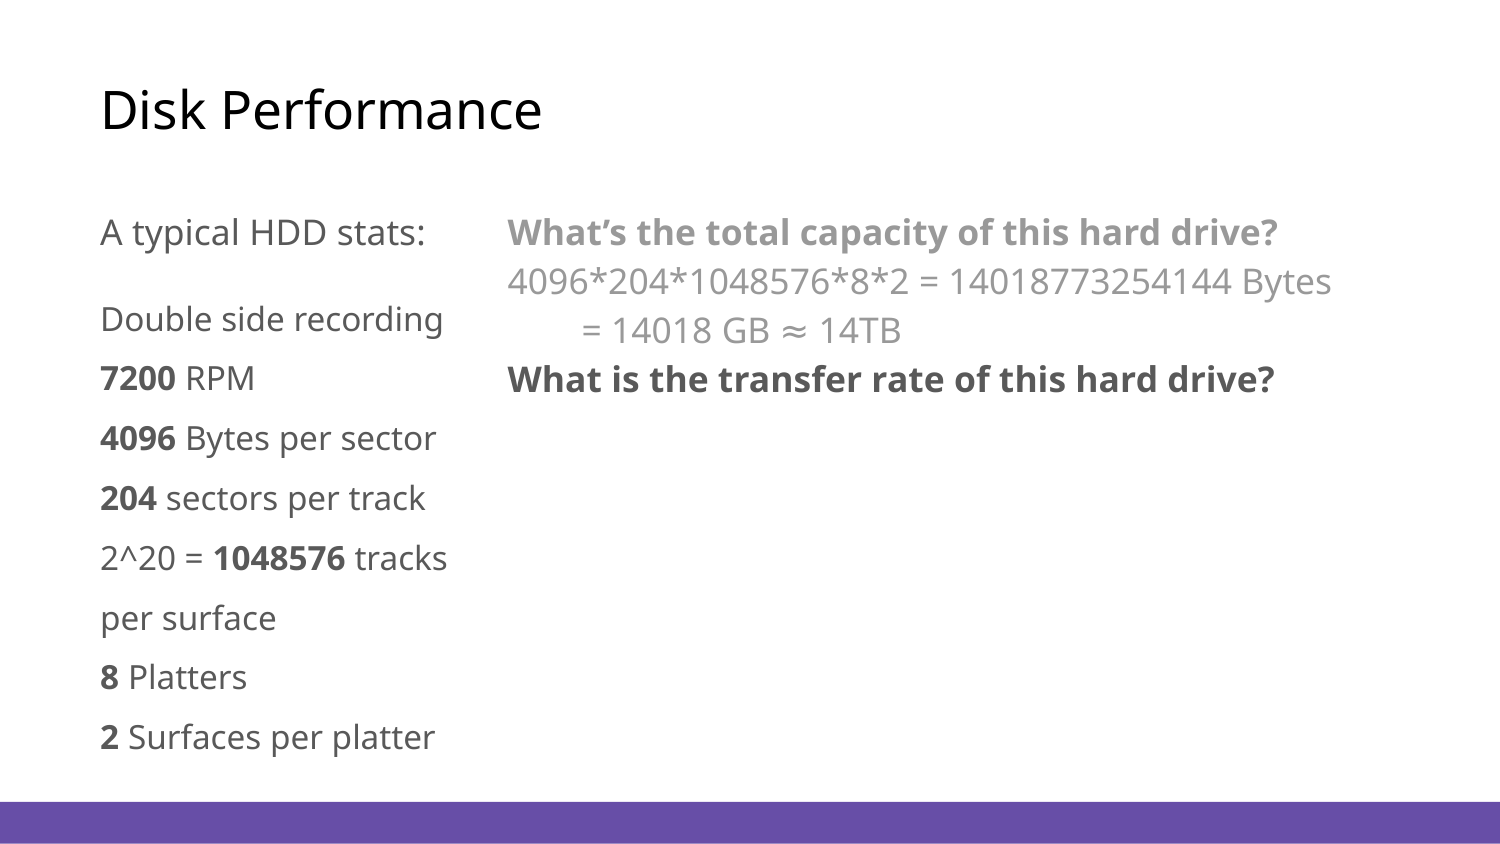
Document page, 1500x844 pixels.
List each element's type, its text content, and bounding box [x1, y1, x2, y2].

list What’s the total capacity of this hard drive? 4096*204*1048576*8*2 = 14018773254144 Bytes = 14018 GB ≈ 14TB What is the transfer rate of this hard drive? [492, 189, 1486, 750]
list A typical HDD stats: Double side recording 7200 RPM 4096 Bytes per sector 204 sectors per track 2^20 = 1048576 tracks per surface 8 Platters 2 Surfaces per platter [85, 189, 641, 779]
title Disk Performance [85, 61, 1415, 156]
